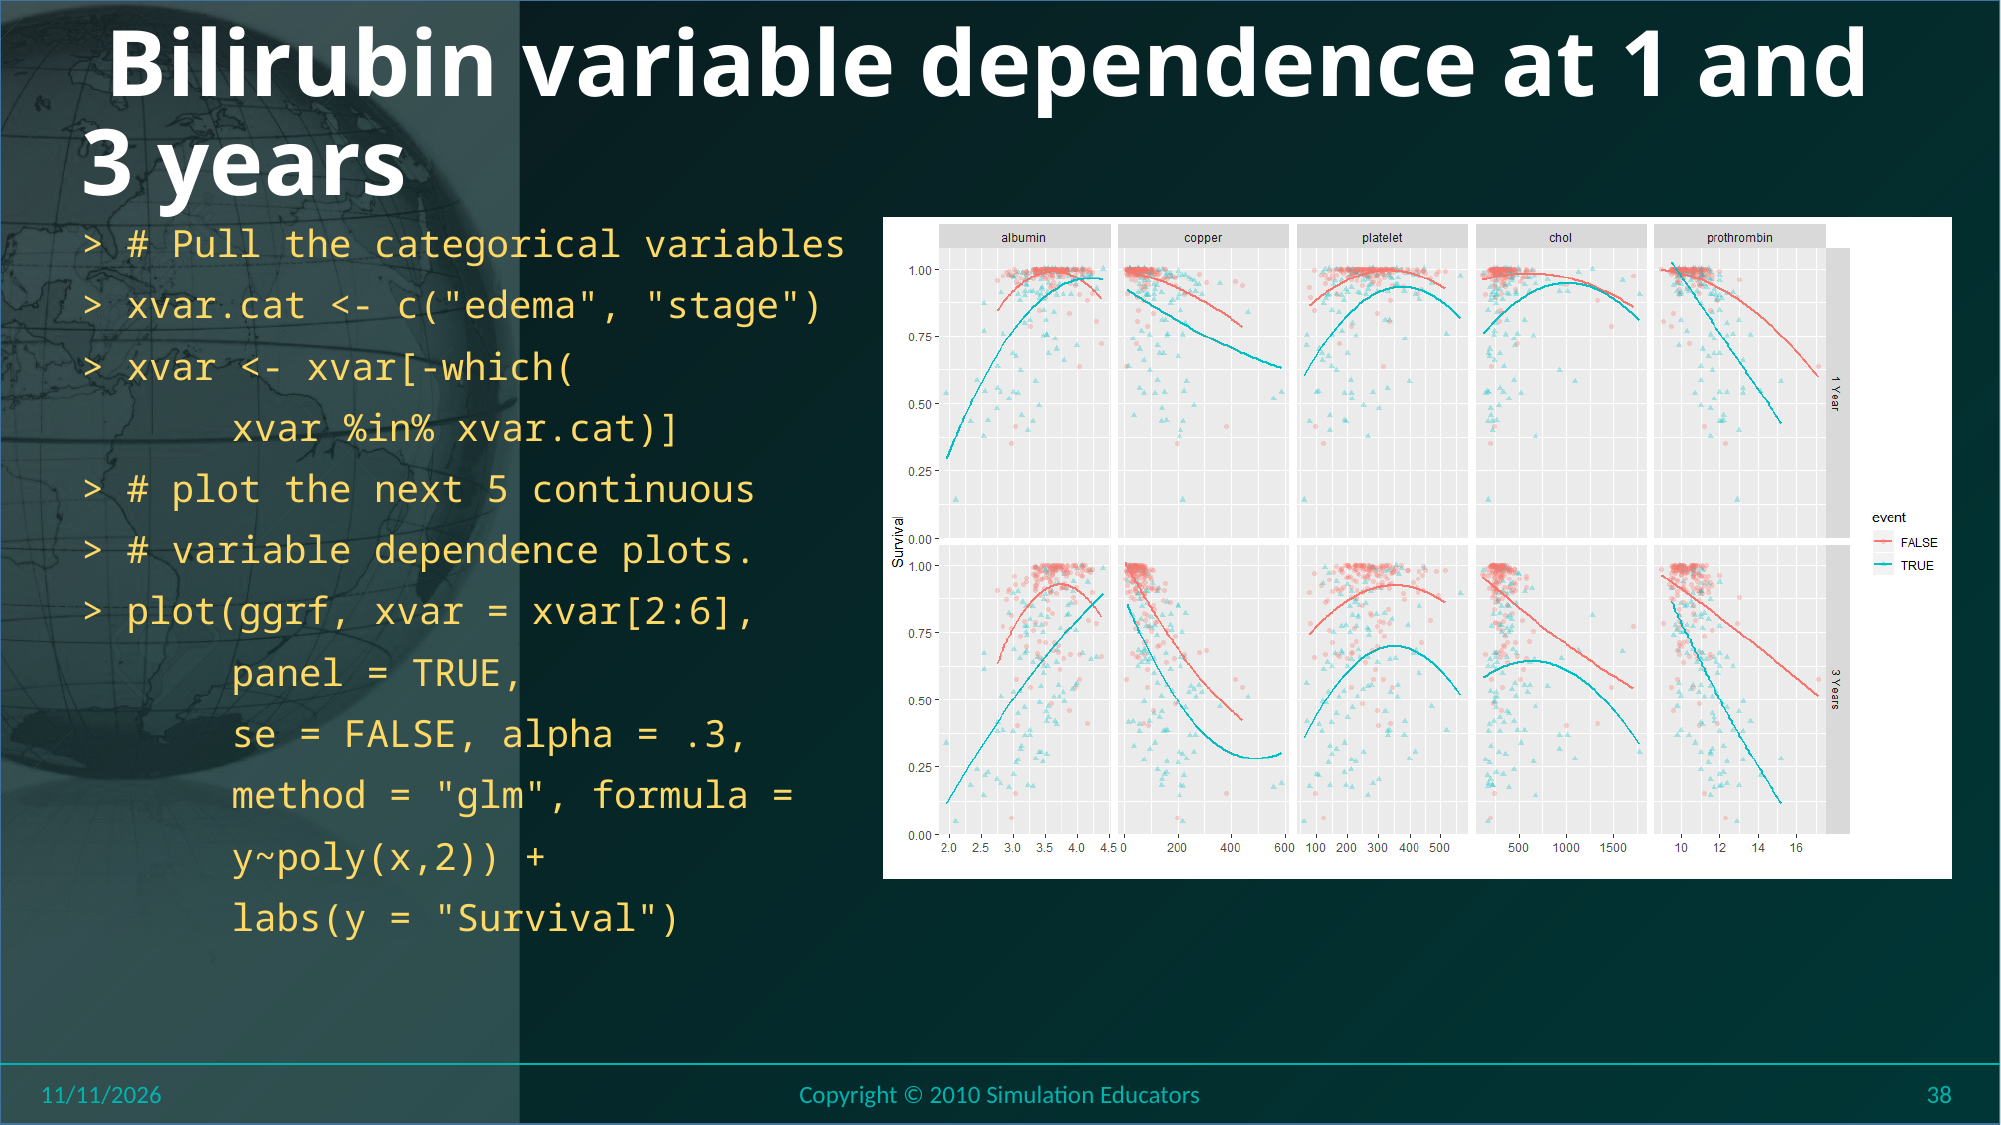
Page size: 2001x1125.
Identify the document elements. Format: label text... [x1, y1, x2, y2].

footer Copyright © 2010 Simulation Educators [662, 1064, 1338, 1124]
slide_number 38 [1517, 1064, 1968, 1124]
list > # Pull the categorical variables > xvar.cat <- c("edema", "stage") > xvar <- xvar[-which( xvar %in% xvar.cat)] > # plot the next 5 continuous > # variable dependence plots. > plot(ggrf, xvar = xvar[2:6], panel = TRUE, se = FALSE, alpha = .3, method = "glm", formula = y~poly(x,2)) + labs(y = "Survival") [66, 217, 917, 983]
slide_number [25, 1064, 476, 1124]
title Bilirubin variable dependence at 1 and 3 years [66, 15, 1936, 217]
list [883, 217, 1952, 879]
